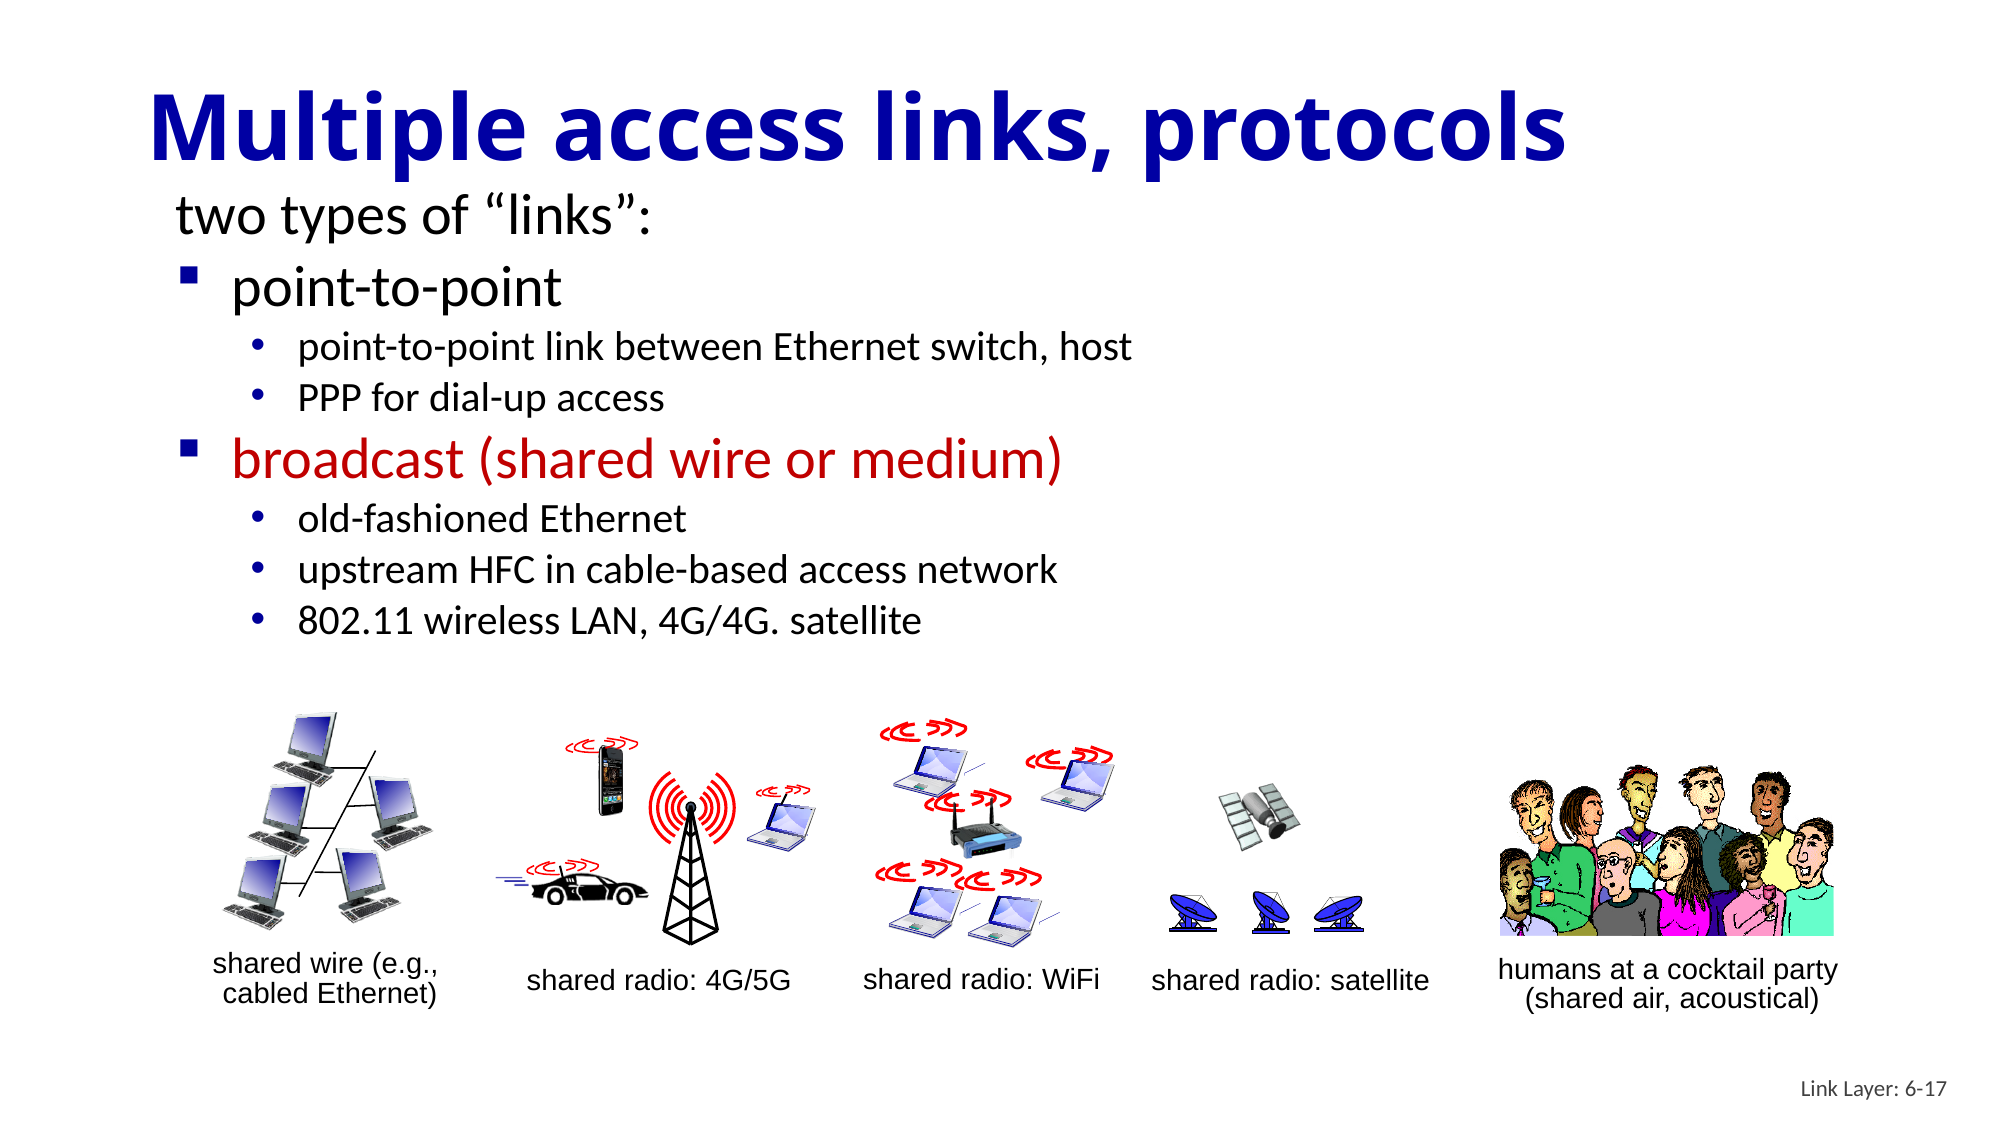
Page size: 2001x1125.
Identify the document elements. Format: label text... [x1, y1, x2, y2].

text_box shared radio: satellite [1136, 959, 1453, 1004]
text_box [1026, 746, 1115, 813]
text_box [925, 789, 1022, 859]
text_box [876, 859, 981, 940]
text_box two types of “links”: point-to-point point-to-point link between Ethernet switch, host PPP for dial-up access broadcast (shared wire or medium) old-fashioned Ethernet upstream HFC in cable-based access network 802.11 wireless LAN, 4G/4G. satellite [160, 179, 1436, 720]
text_box shared radio: WiFi [848, 958, 1116, 1003]
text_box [206, 851, 289, 936]
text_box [333, 844, 417, 929]
picture [1214, 777, 1307, 857]
text_box shared radio: 4G/5G [511, 959, 807, 1004]
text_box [366, 772, 449, 857]
text_box shared wire (e.g., cabled Ethernet) [198, 942, 463, 1017]
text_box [880, 719, 986, 799]
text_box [231, 778, 314, 864]
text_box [495, 736, 816, 945]
picture [1500, 764, 1834, 936]
slide_number Link Layer: 6- [1512, 1056, 1963, 1117]
title Multiple access links, protocols [131, 57, 1857, 205]
text_box humans at a cocktail party (shared air, acoustical) [1453, 948, 1892, 1023]
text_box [256, 708, 339, 793]
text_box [1314, 896, 1364, 931]
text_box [1252, 891, 1289, 934]
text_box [955, 868, 1060, 949]
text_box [1169, 894, 1217, 932]
